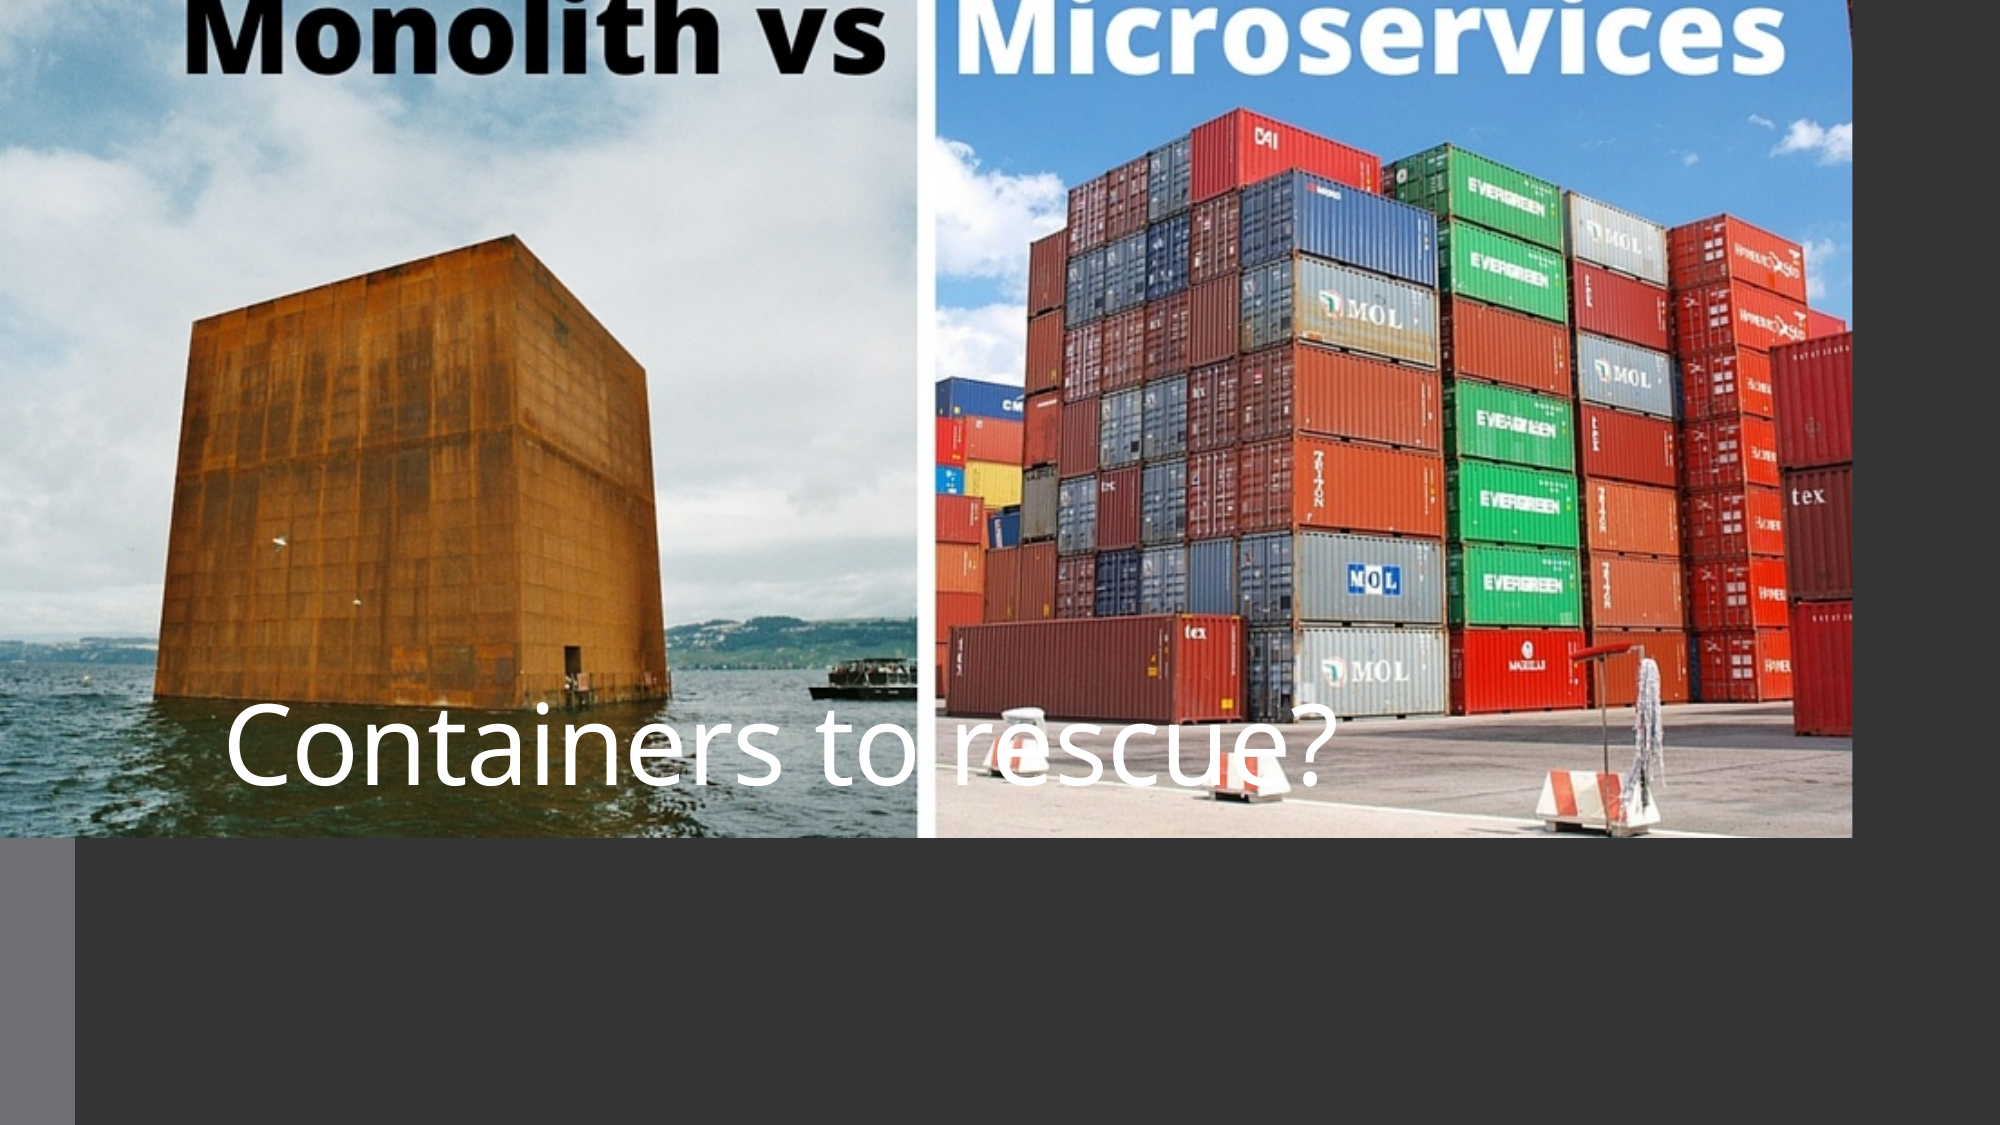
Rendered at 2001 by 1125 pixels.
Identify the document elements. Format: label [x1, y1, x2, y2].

picture [0, 0, 1853, 838]
